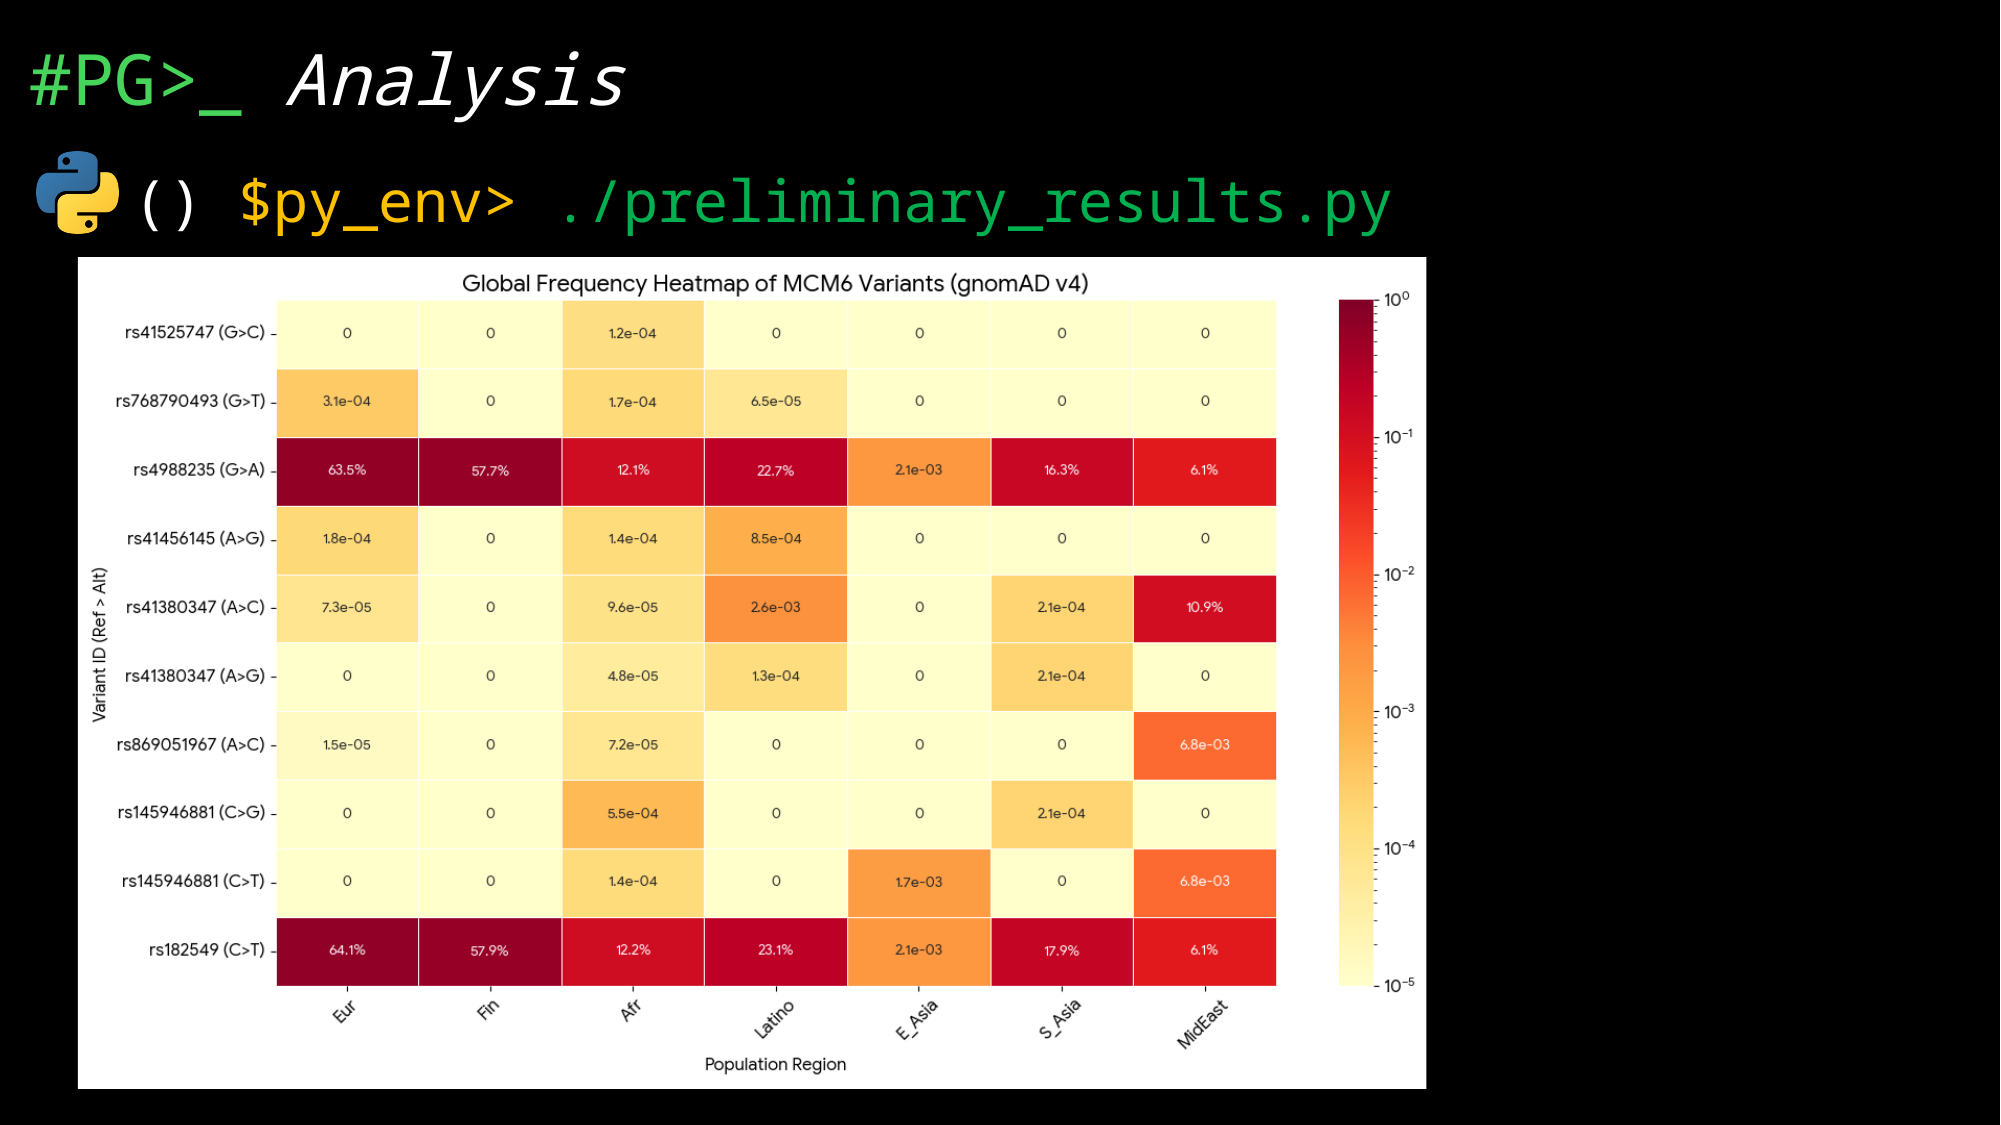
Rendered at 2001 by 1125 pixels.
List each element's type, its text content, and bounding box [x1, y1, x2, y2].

text_box () $py_env> ./preliminary_results.py [118, 165, 1732, 259]
title #PG>_ Analysis [14, 28, 2000, 137]
picture [77, 257, 1427, 1089]
picture [35, 151, 119, 235]
